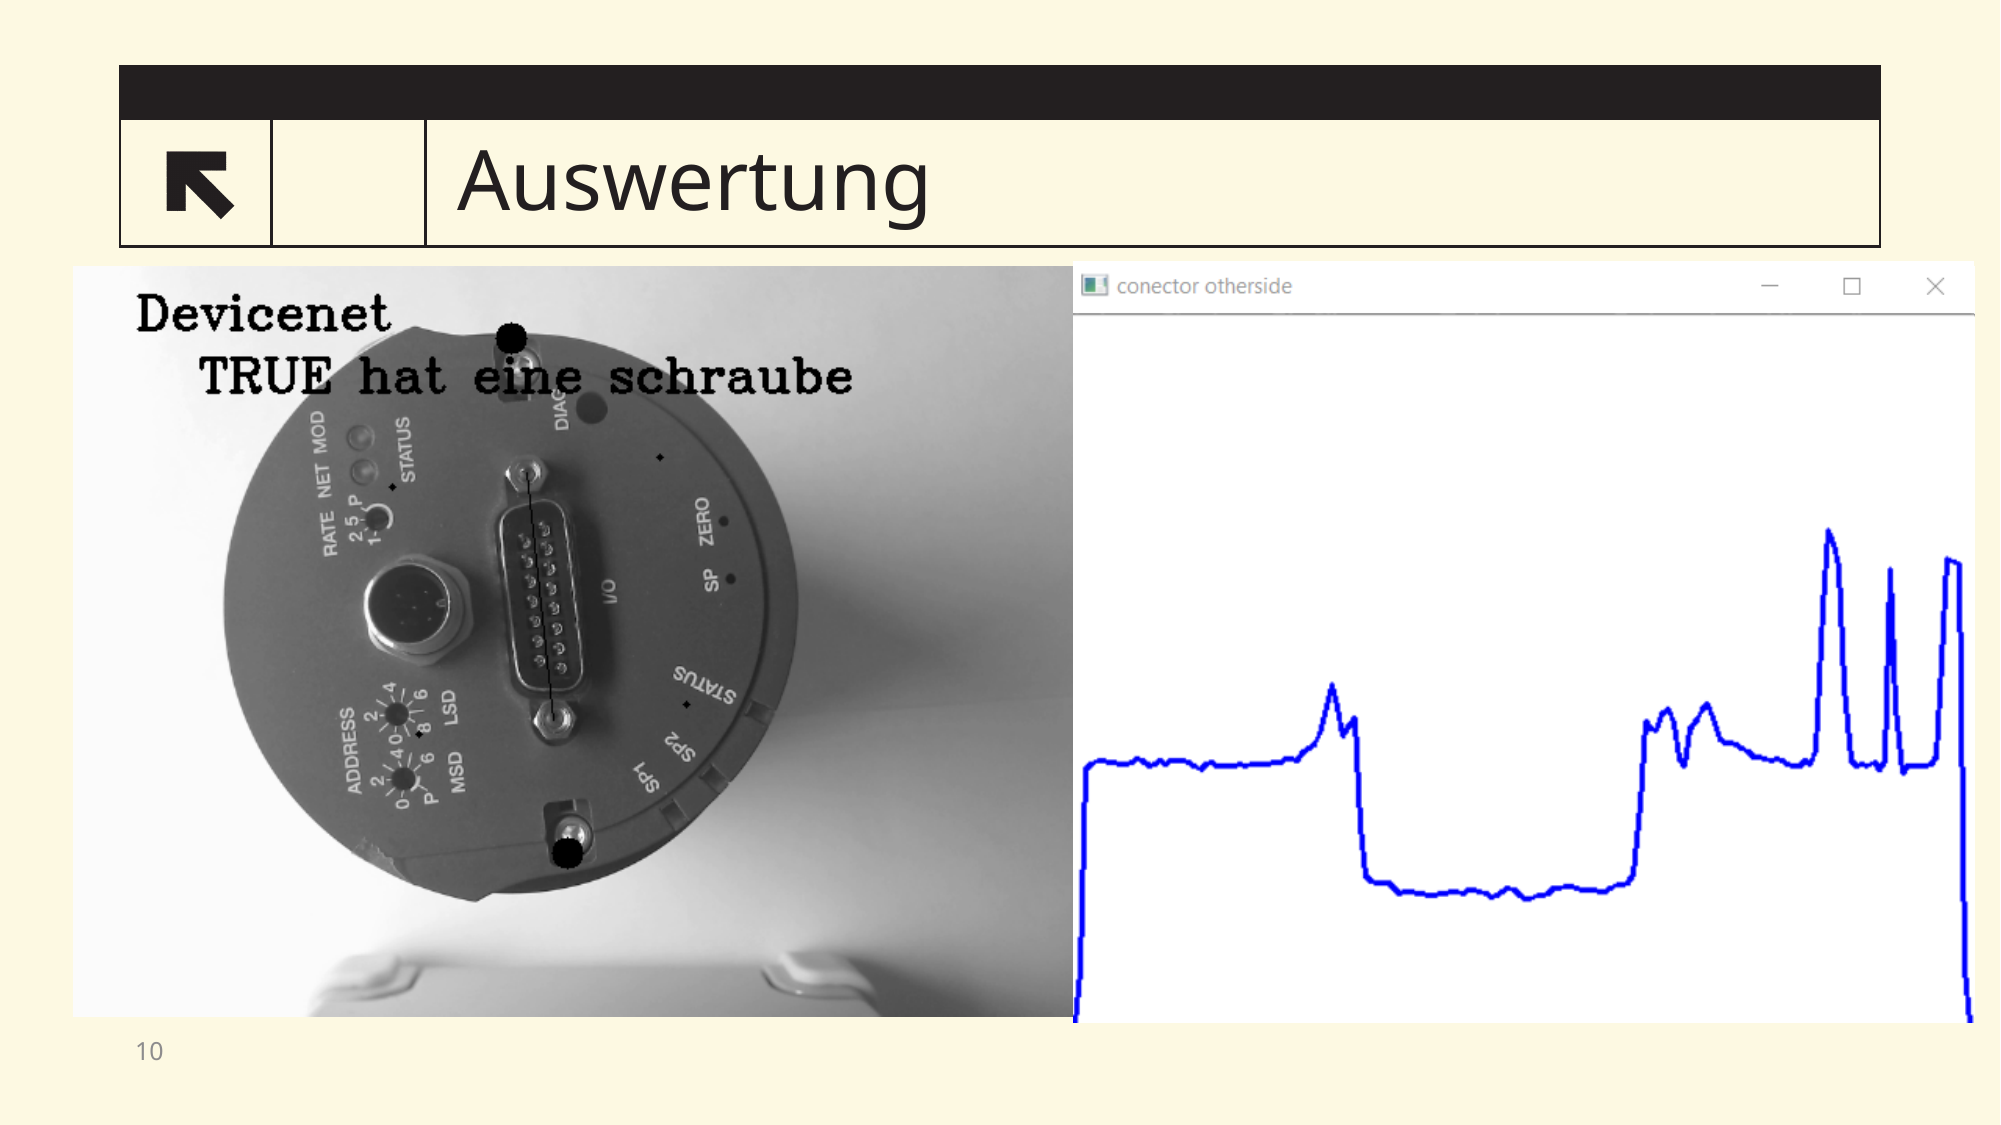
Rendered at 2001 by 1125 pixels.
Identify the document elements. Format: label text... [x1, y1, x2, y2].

footer 10 [120, 1022, 796, 1083]
slide_number 4 [271, 132, 426, 235]
picture [73, 266, 1073, 1017]
picture [121, 105, 271, 258]
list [1073, 261, 1974, 1023]
title Auswertung [442, 120, 1880, 248]
